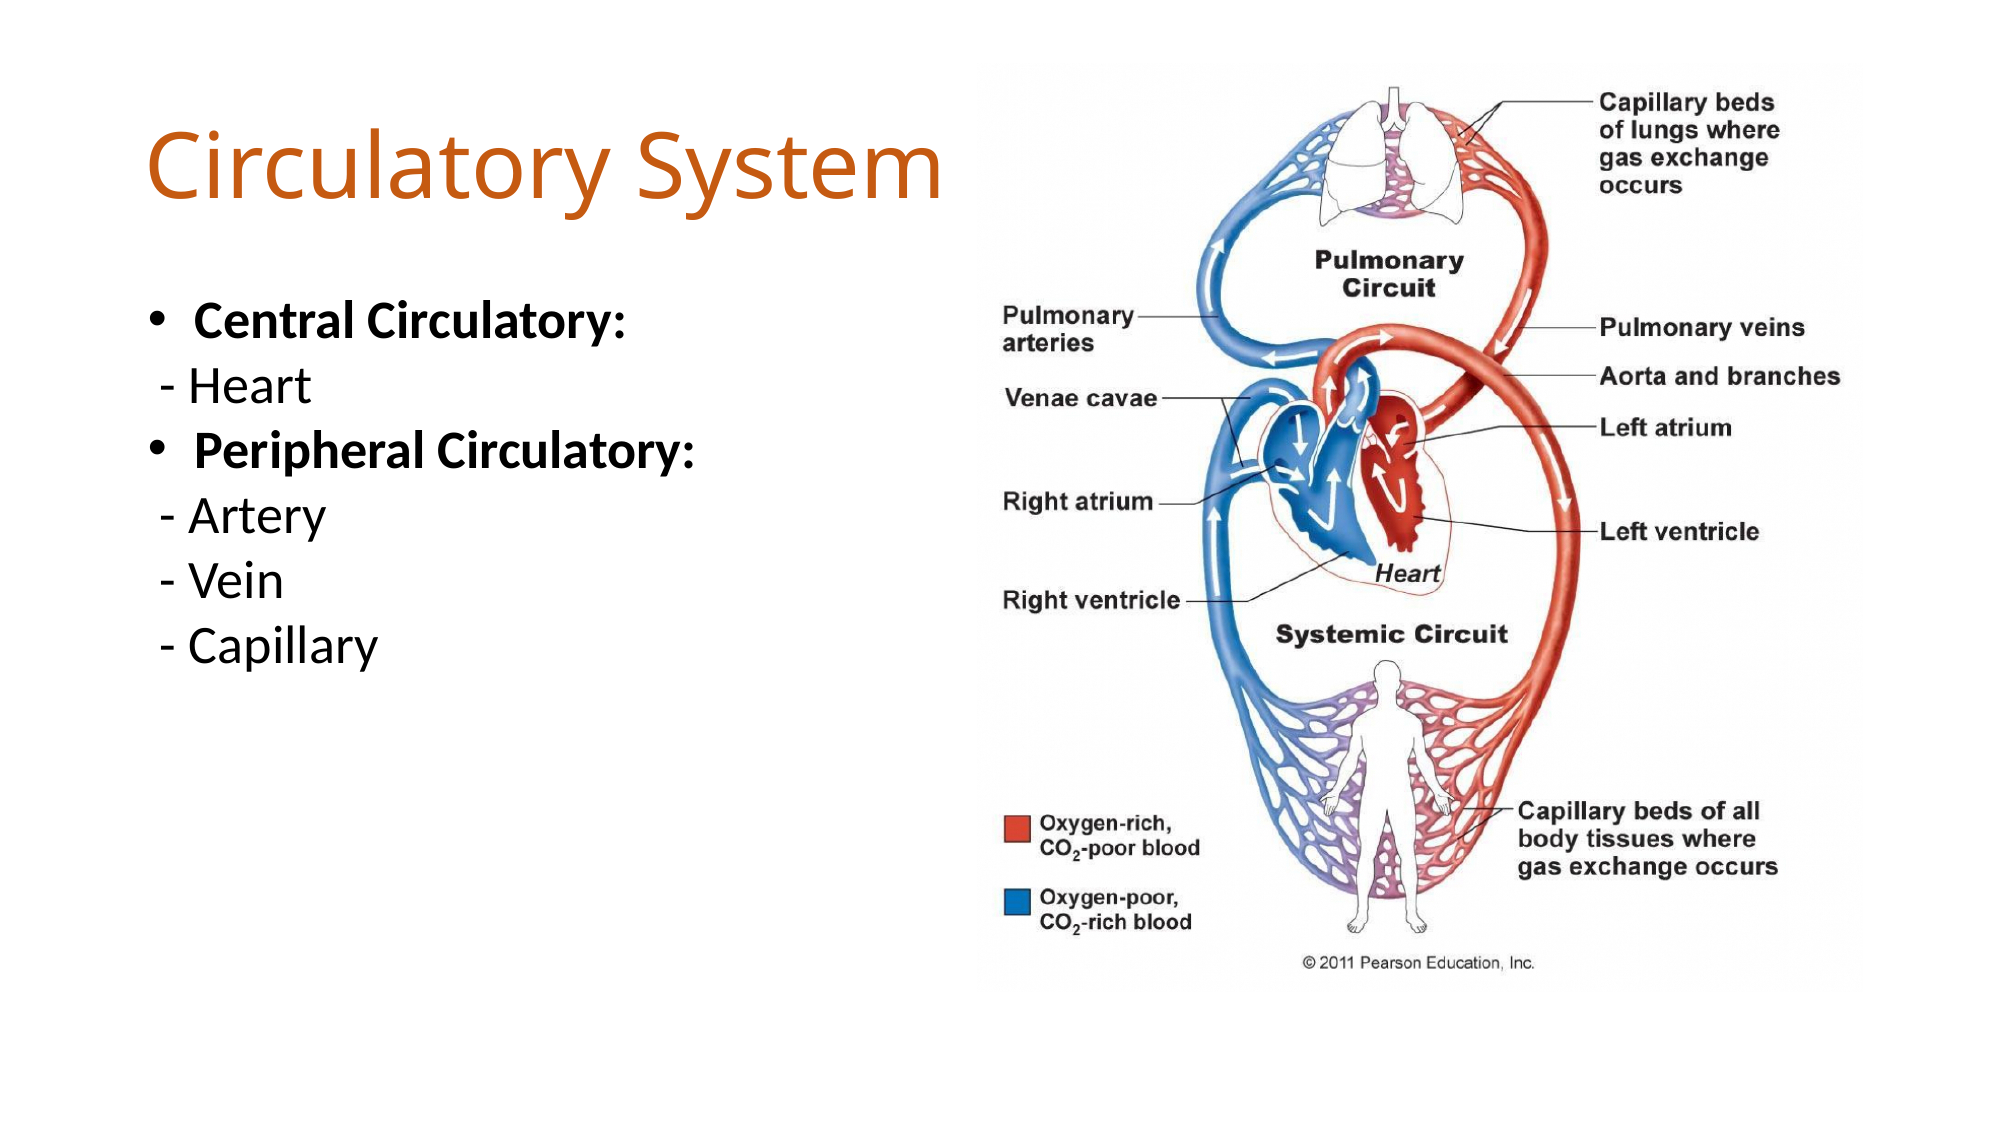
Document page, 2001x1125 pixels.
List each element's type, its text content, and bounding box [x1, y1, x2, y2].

picture [976, 62, 1863, 992]
title Circulatory System [136, 59, 1863, 278]
text_box Central Circulatory: - Heart Peripheral Circulatory: - Artery - Vein - Capillary [140, 277, 976, 682]
